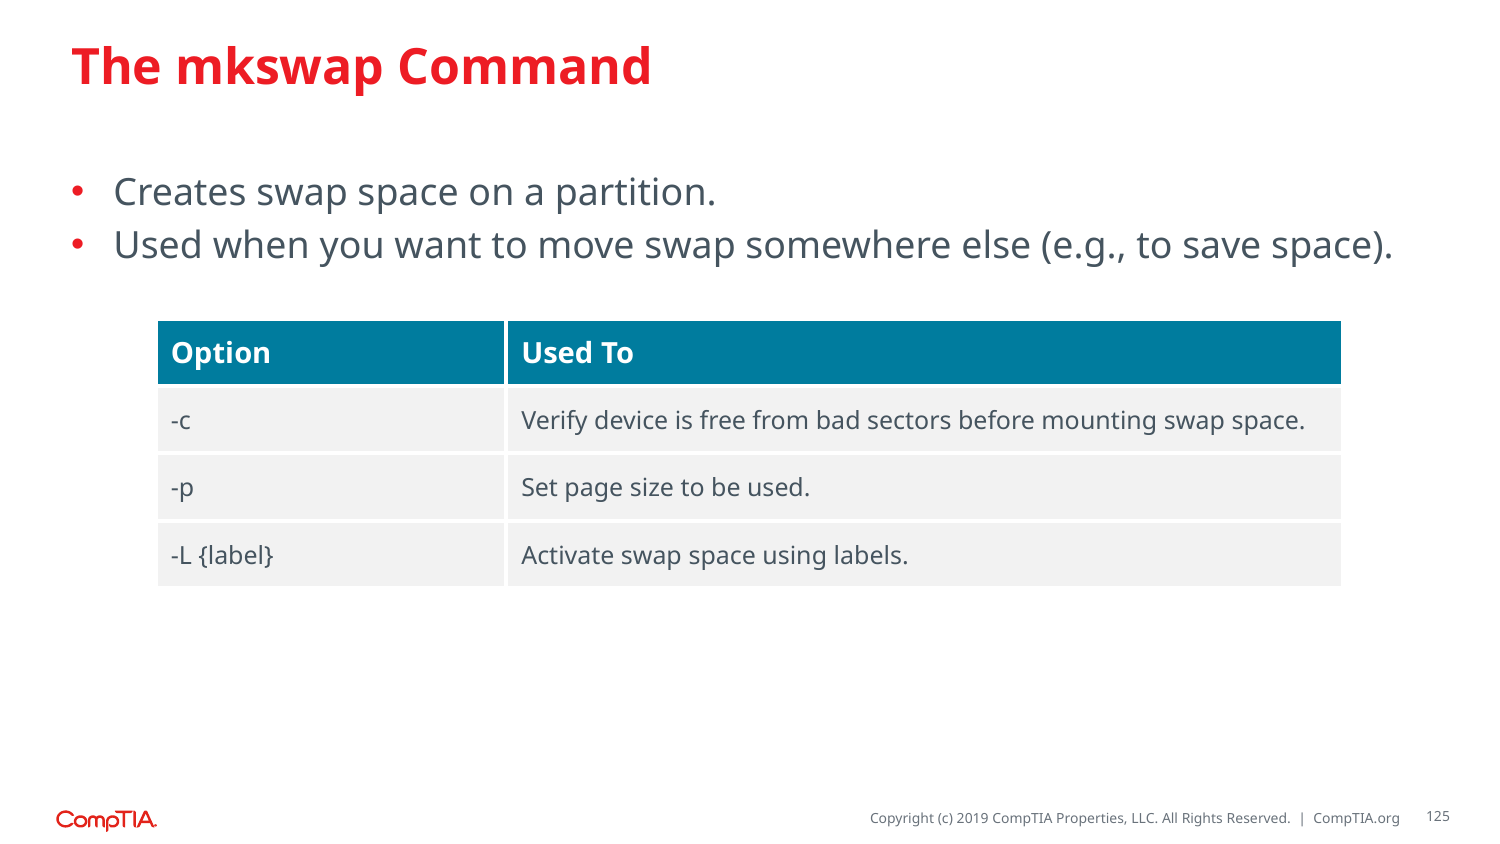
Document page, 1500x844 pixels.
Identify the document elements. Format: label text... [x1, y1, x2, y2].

table_cell Verify device is free from bad sectors before mounting swap space. [508, 388, 1341, 451]
list Creates swap space on a partition. Used when you want to move swap somewhere else (e.g., to save space). [56, 160, 1444, 746]
table_cell Set page size to be used. [508, 455, 1341, 519]
table_cell -p [158, 455, 504, 519]
table_header Option [158, 321, 504, 384]
table_cell -L {label} [158, 523, 504, 586]
table_cell Activate swap space using labels. [508, 523, 1341, 586]
title The mkswap Command [56, 12, 1444, 117]
slide_number 125 [1407, 800, 1450, 835]
table_header Used To [508, 321, 1341, 384]
table_cell -c [158, 388, 504, 451]
